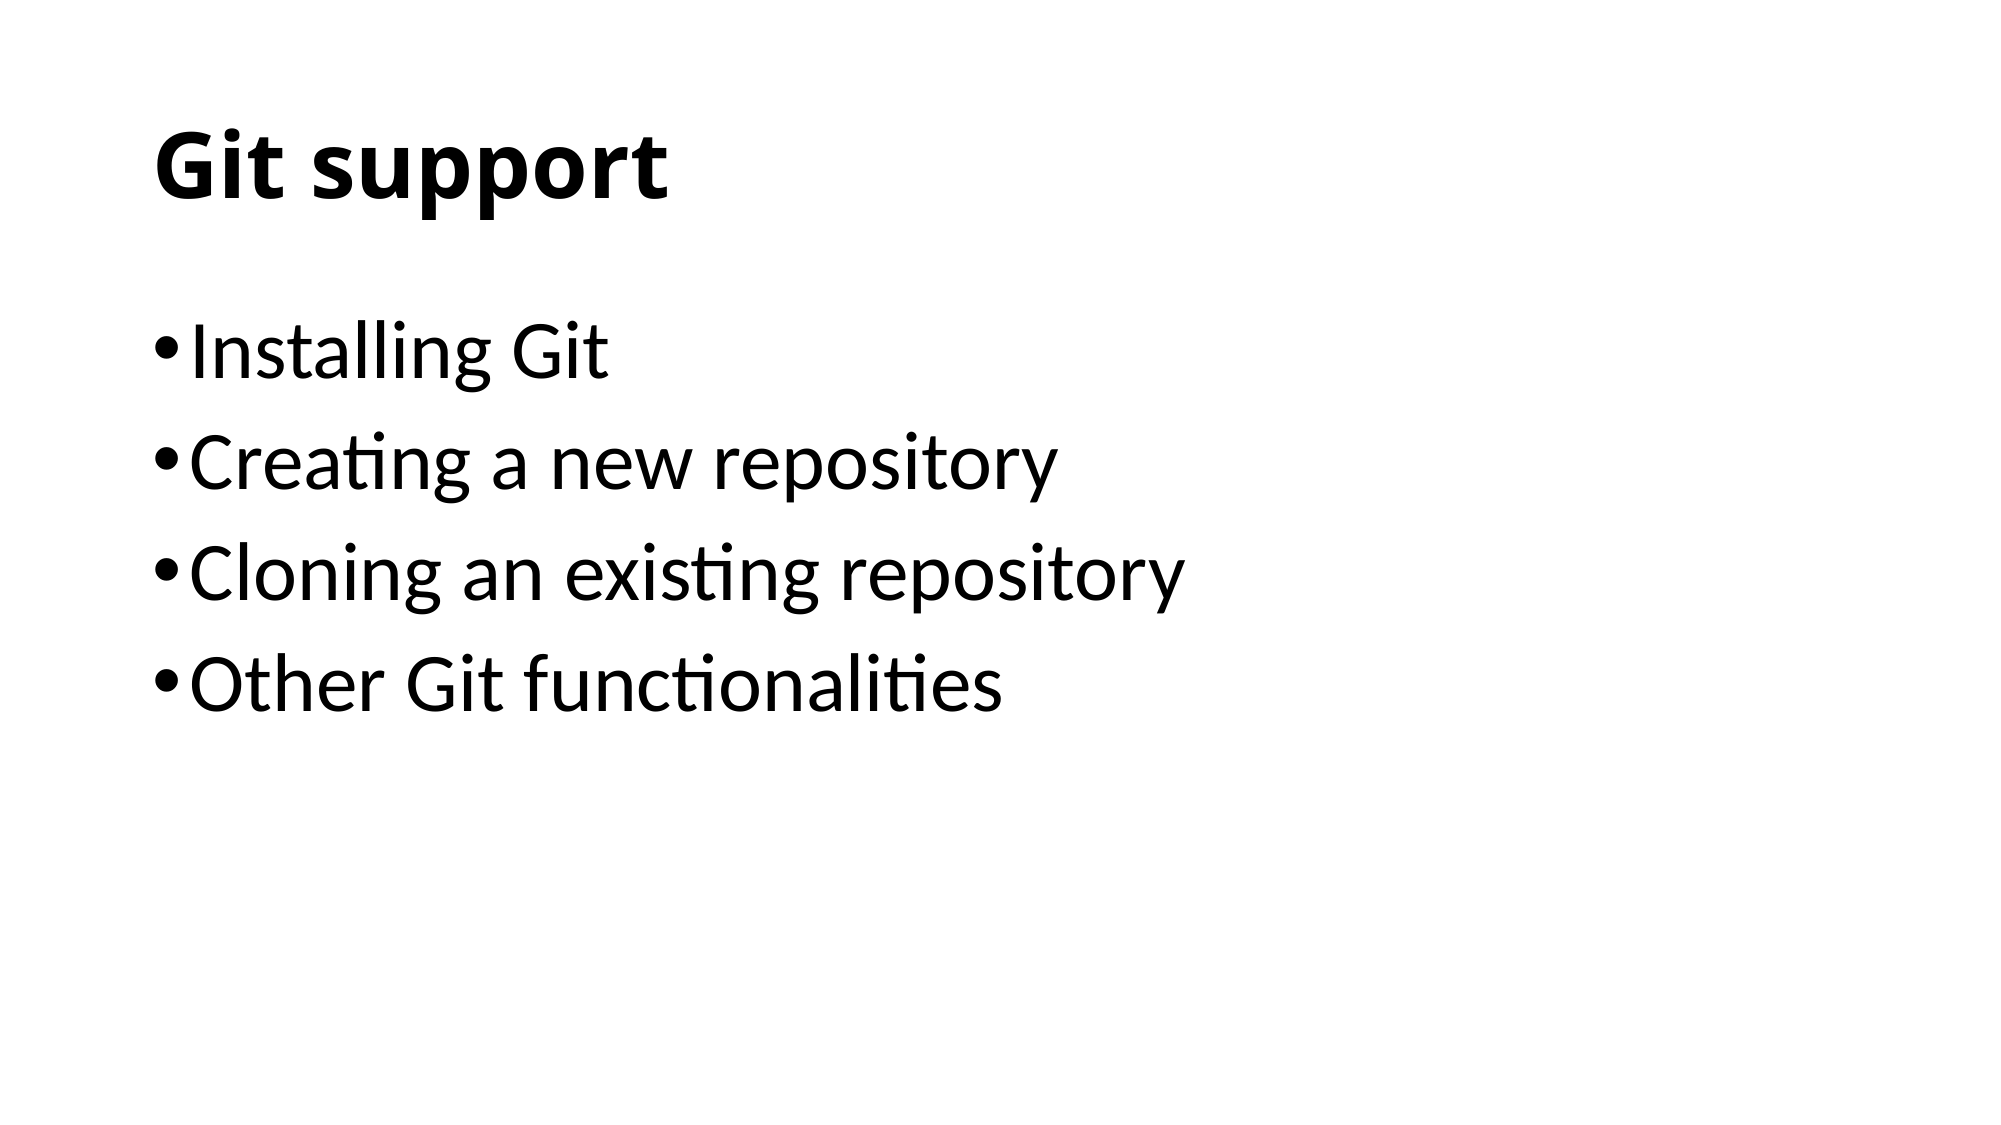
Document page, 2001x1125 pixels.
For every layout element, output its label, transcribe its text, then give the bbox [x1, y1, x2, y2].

list Installing Git Creating a new repository Cloning an existing repository Other Git functionalities [137, 299, 1863, 1014]
title Git support [137, 59, 1863, 278]
